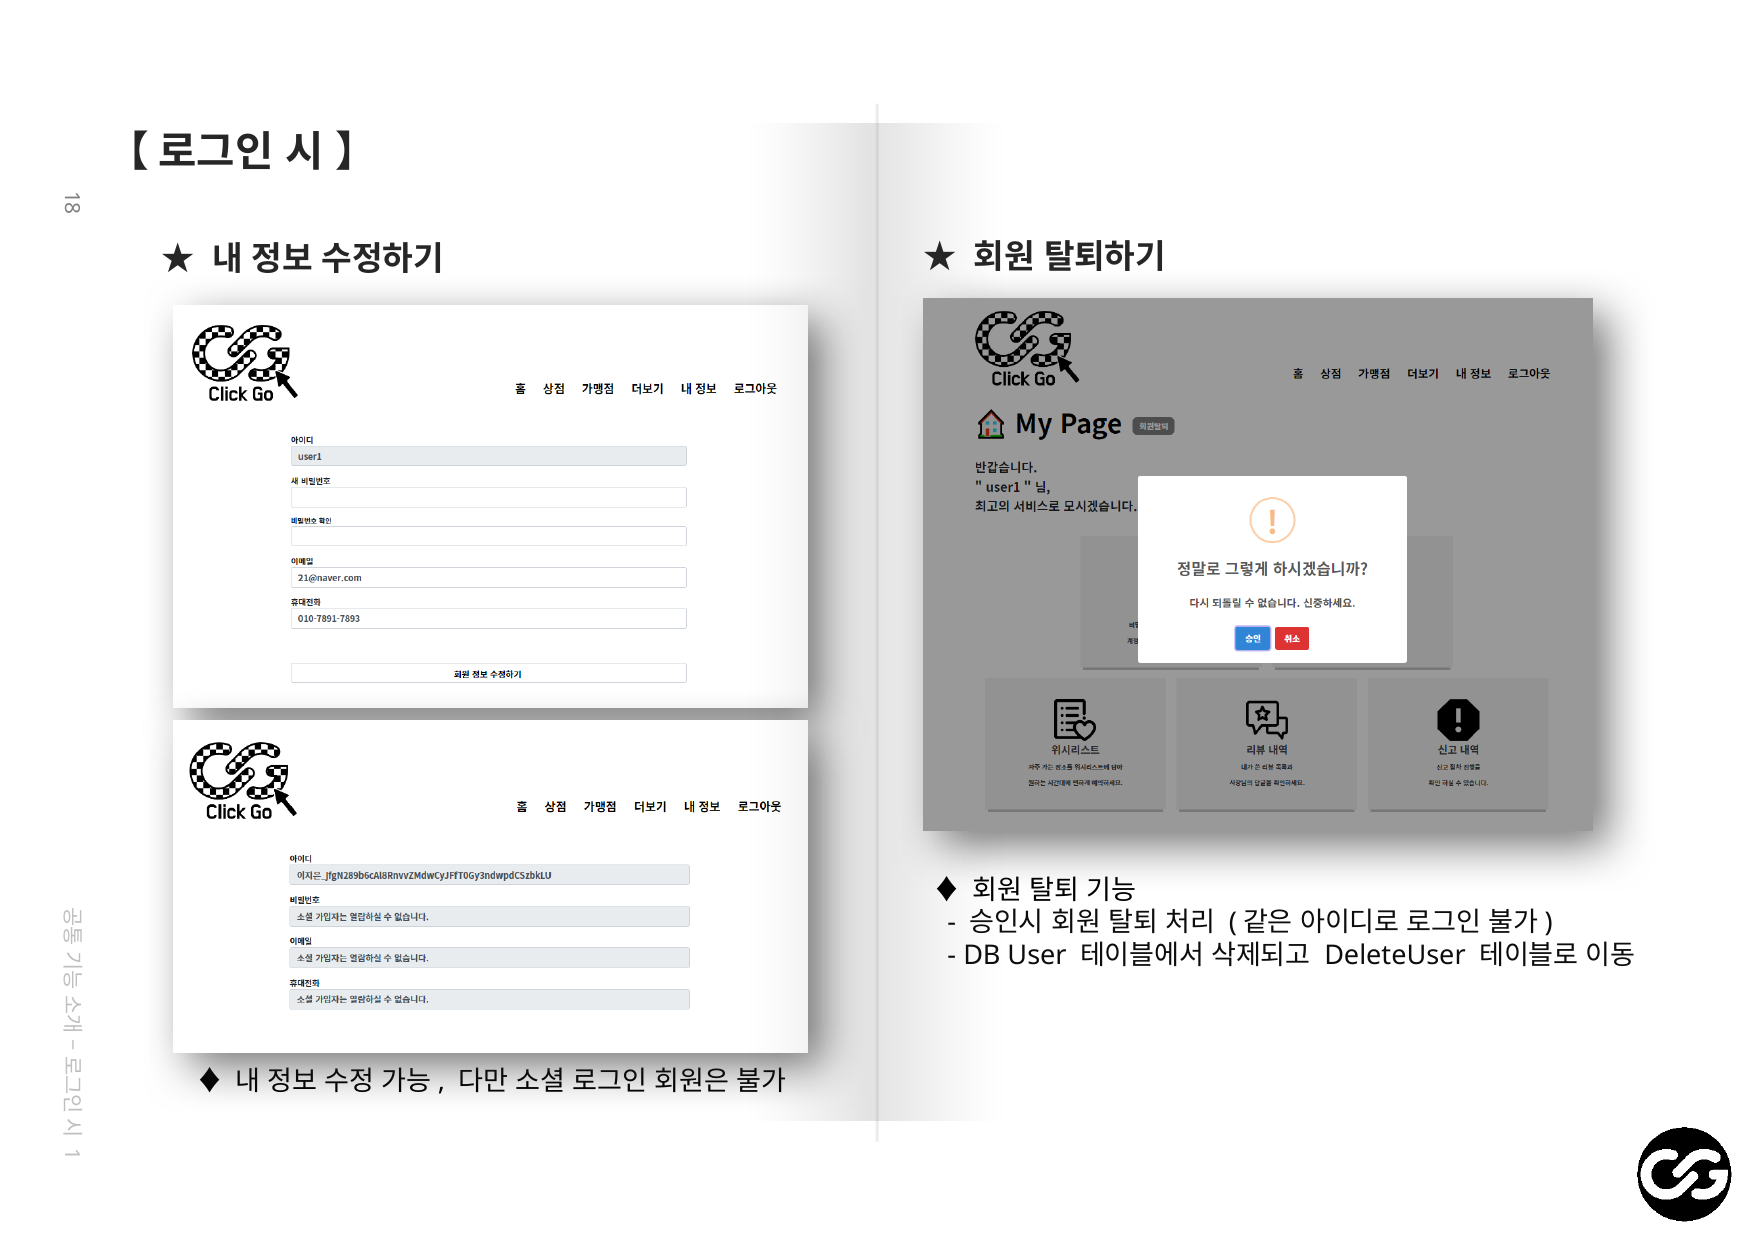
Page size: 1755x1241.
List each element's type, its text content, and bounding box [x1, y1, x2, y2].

text_box 18 [53, 176, 94, 230]
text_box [743, 102, 1012, 1142]
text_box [899, 228, 1668, 979]
text_box 공통 기능 소개 – 로그인 시 1 [53, 893, 94, 1176]
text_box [135, 229, 738, 1105]
text_box 【 로그인 시 】 [92, 117, 393, 183]
picture [1635, 1126, 1732, 1223]
